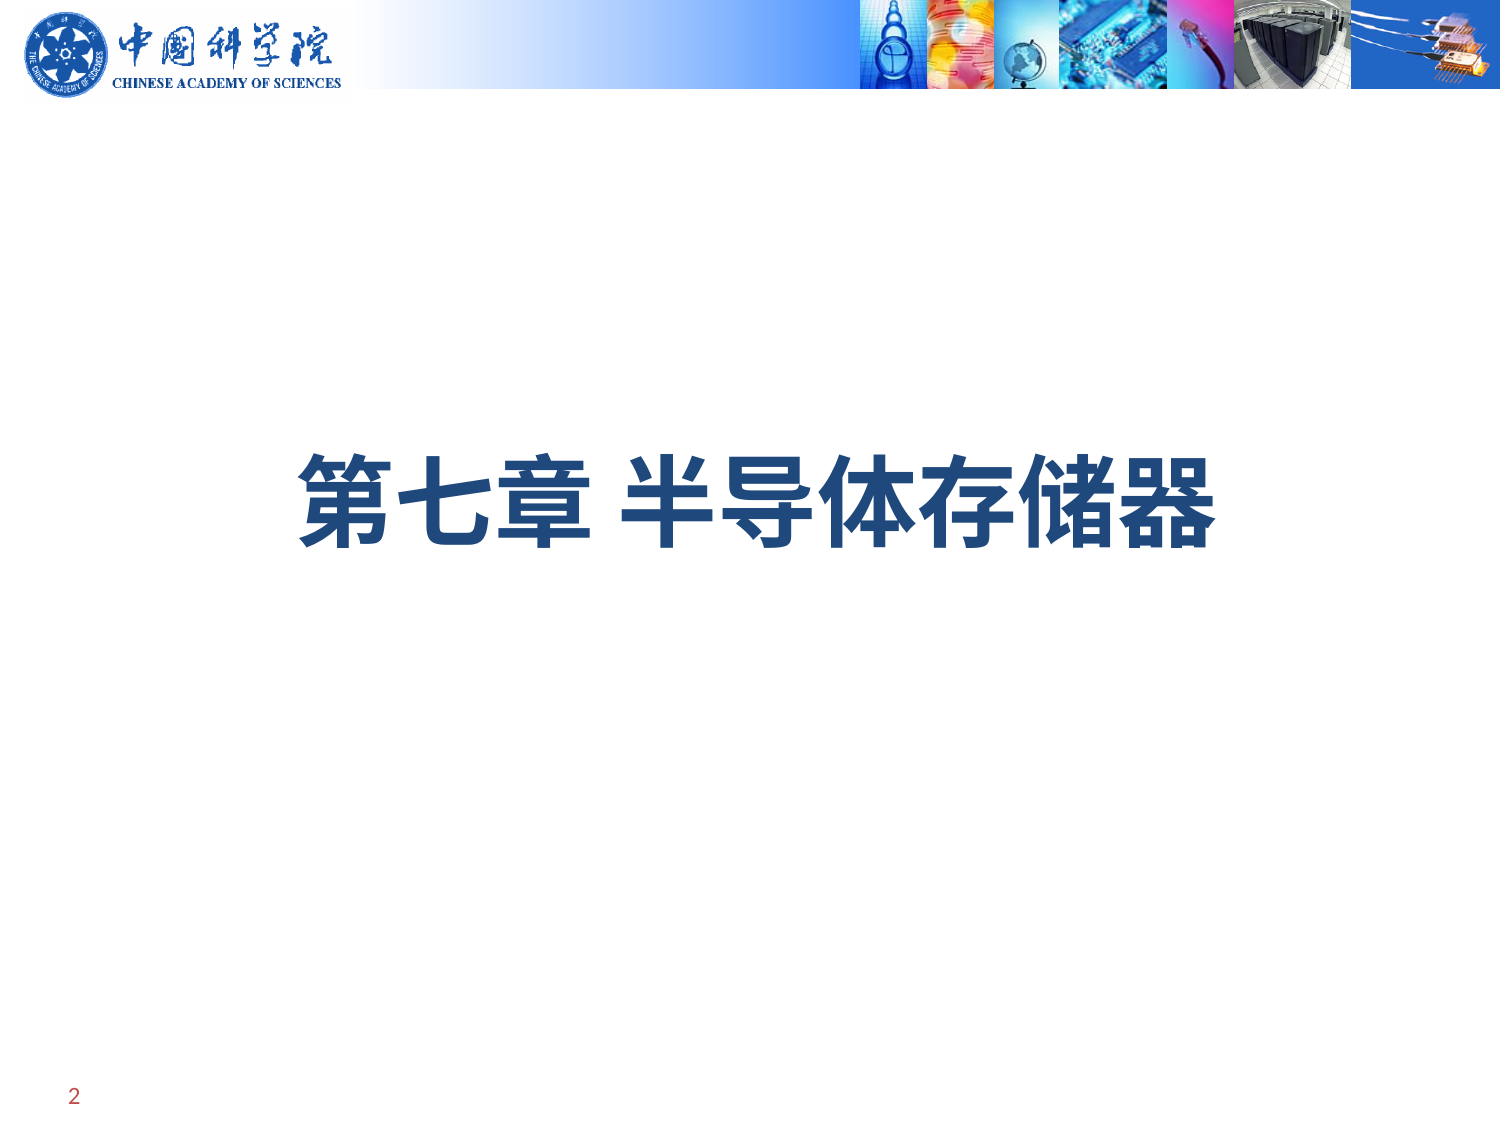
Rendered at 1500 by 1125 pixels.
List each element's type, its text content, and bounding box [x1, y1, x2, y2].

picture [860, 0, 1500, 89]
title 第七章 半导体存储器 [118, 432, 1394, 656]
picture [23, 10, 349, 102]
